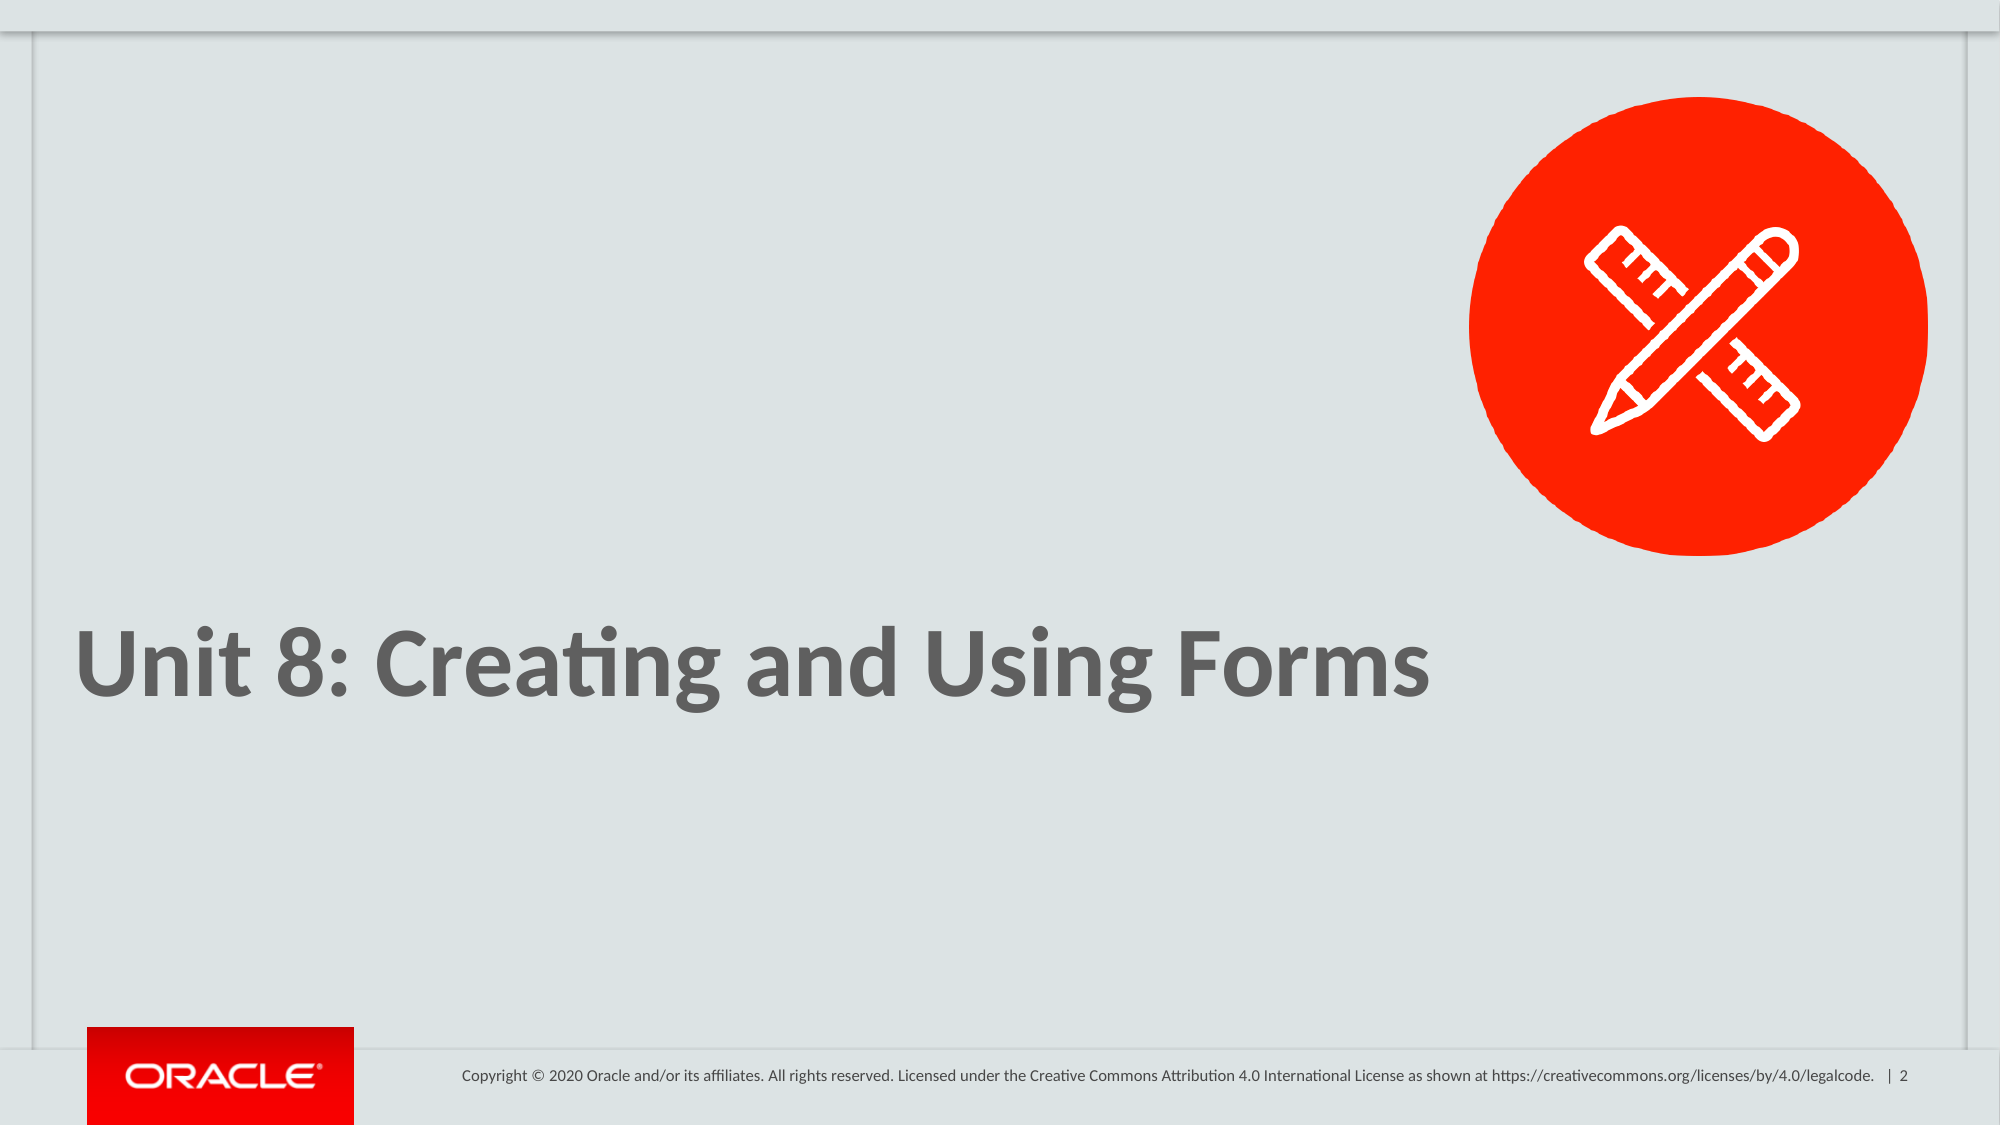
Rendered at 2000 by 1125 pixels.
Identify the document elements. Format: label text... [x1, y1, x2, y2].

text_box Unit 8: Creating and Using Forms [74, 474, 1900, 717]
picture [1468, 96, 1928, 556]
picture [87, 1027, 354, 1125]
